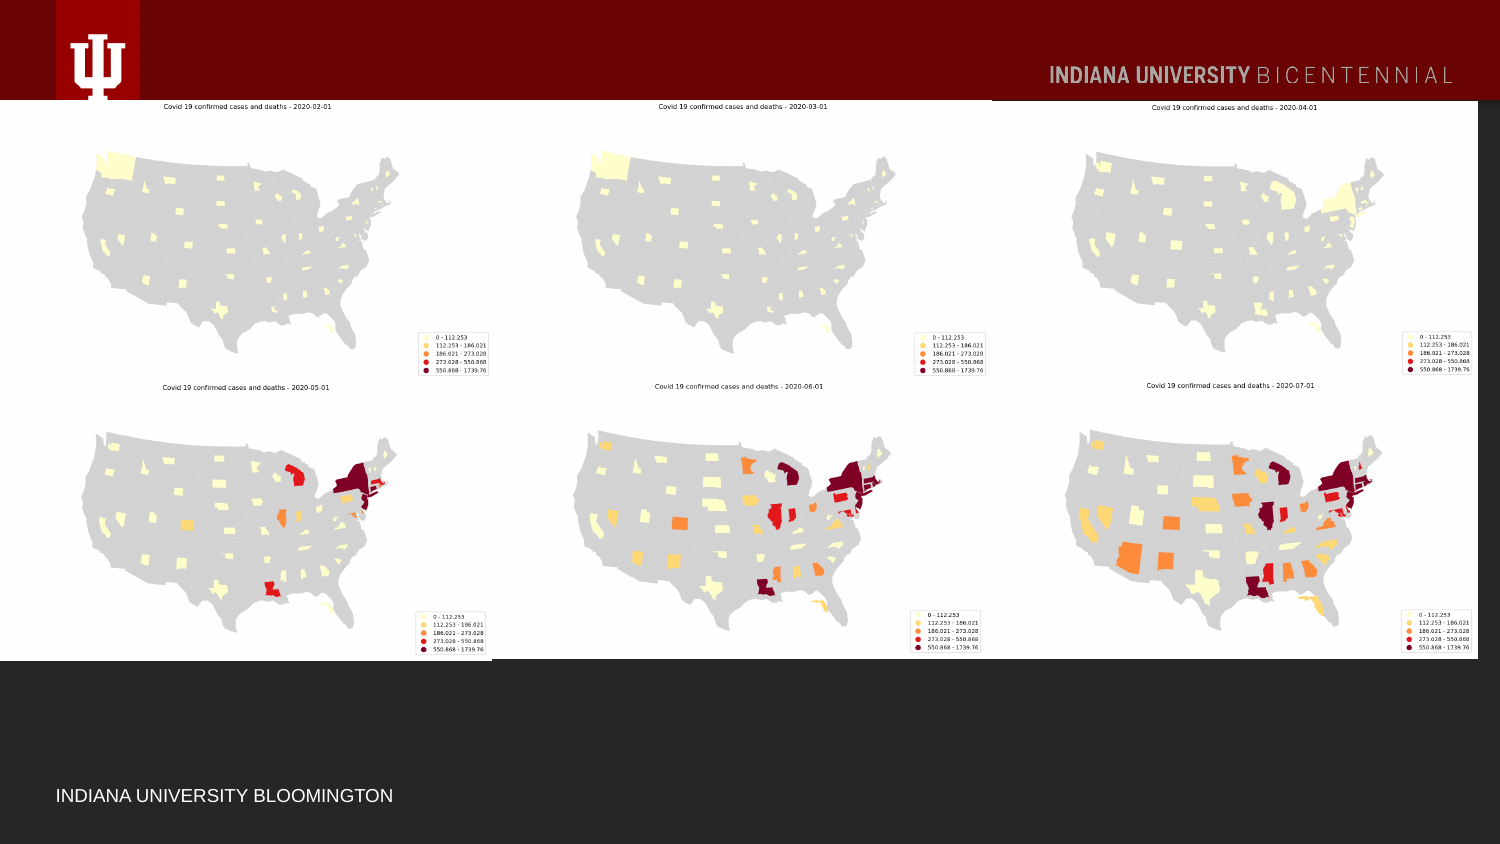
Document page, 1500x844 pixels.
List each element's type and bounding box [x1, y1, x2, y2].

picture [0, 0, 1478, 661]
